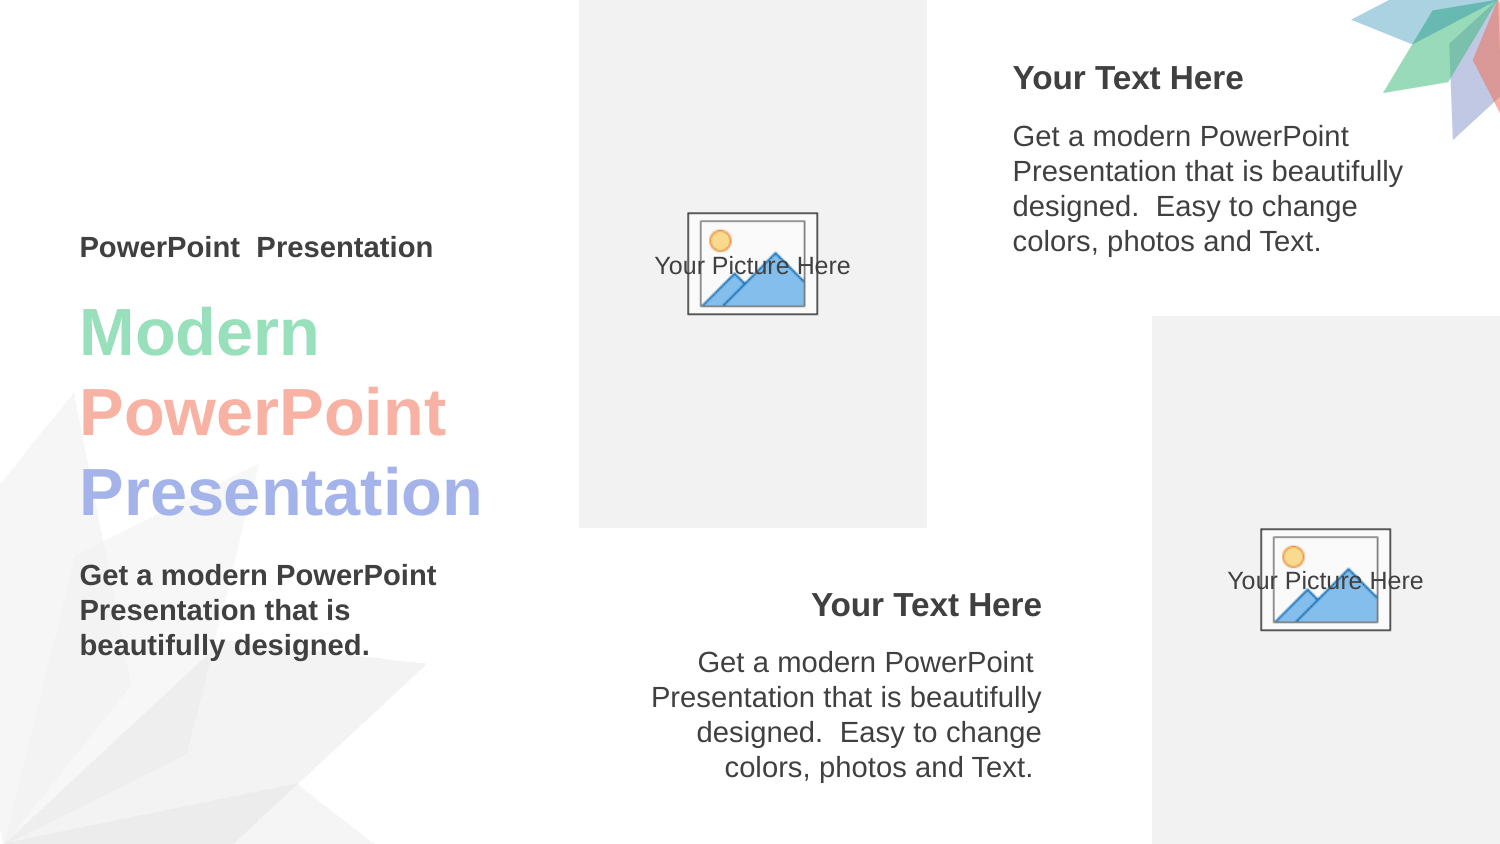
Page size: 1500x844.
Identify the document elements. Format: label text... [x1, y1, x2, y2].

text_box PowerPoint Presentation [64, 220, 514, 271]
text_box Get a modern PowerPoint Presentation that is beautifully designed. [64, 548, 514, 669]
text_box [631, 575, 1058, 794]
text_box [997, 48, 1424, 267]
picture [0, 0, 1500, 844]
text_box Modern PowerPoint Presentation [64, 281, 514, 536]
